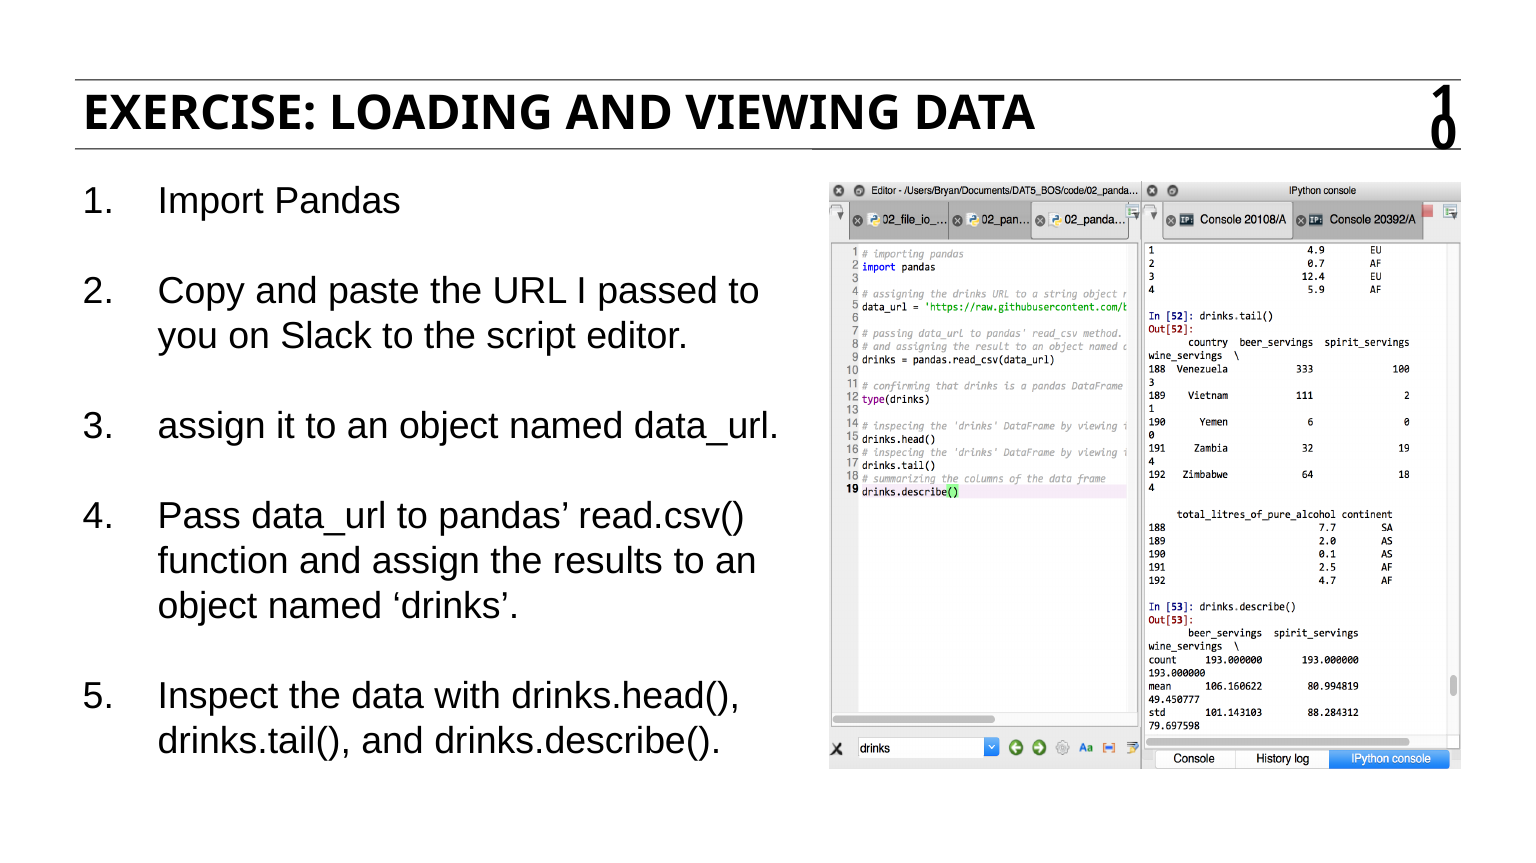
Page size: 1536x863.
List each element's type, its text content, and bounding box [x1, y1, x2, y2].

text_box Import Pandas Copy and paste the URL I passed to you on Slack to the script editor. assign it to an object named data_url. Pass data_url to pandas’ read.csv() function and assign the results to an object named ‘drinks’. Inspect the data with drinks.head(), drinks.tail(), and drinks.describe(). [67, 168, 818, 863]
picture [828, 180, 1461, 769]
list Exercise: loading and viewing data [67, 81, 1118, 132]
slide_number 10 [1419, 86, 1461, 138]
